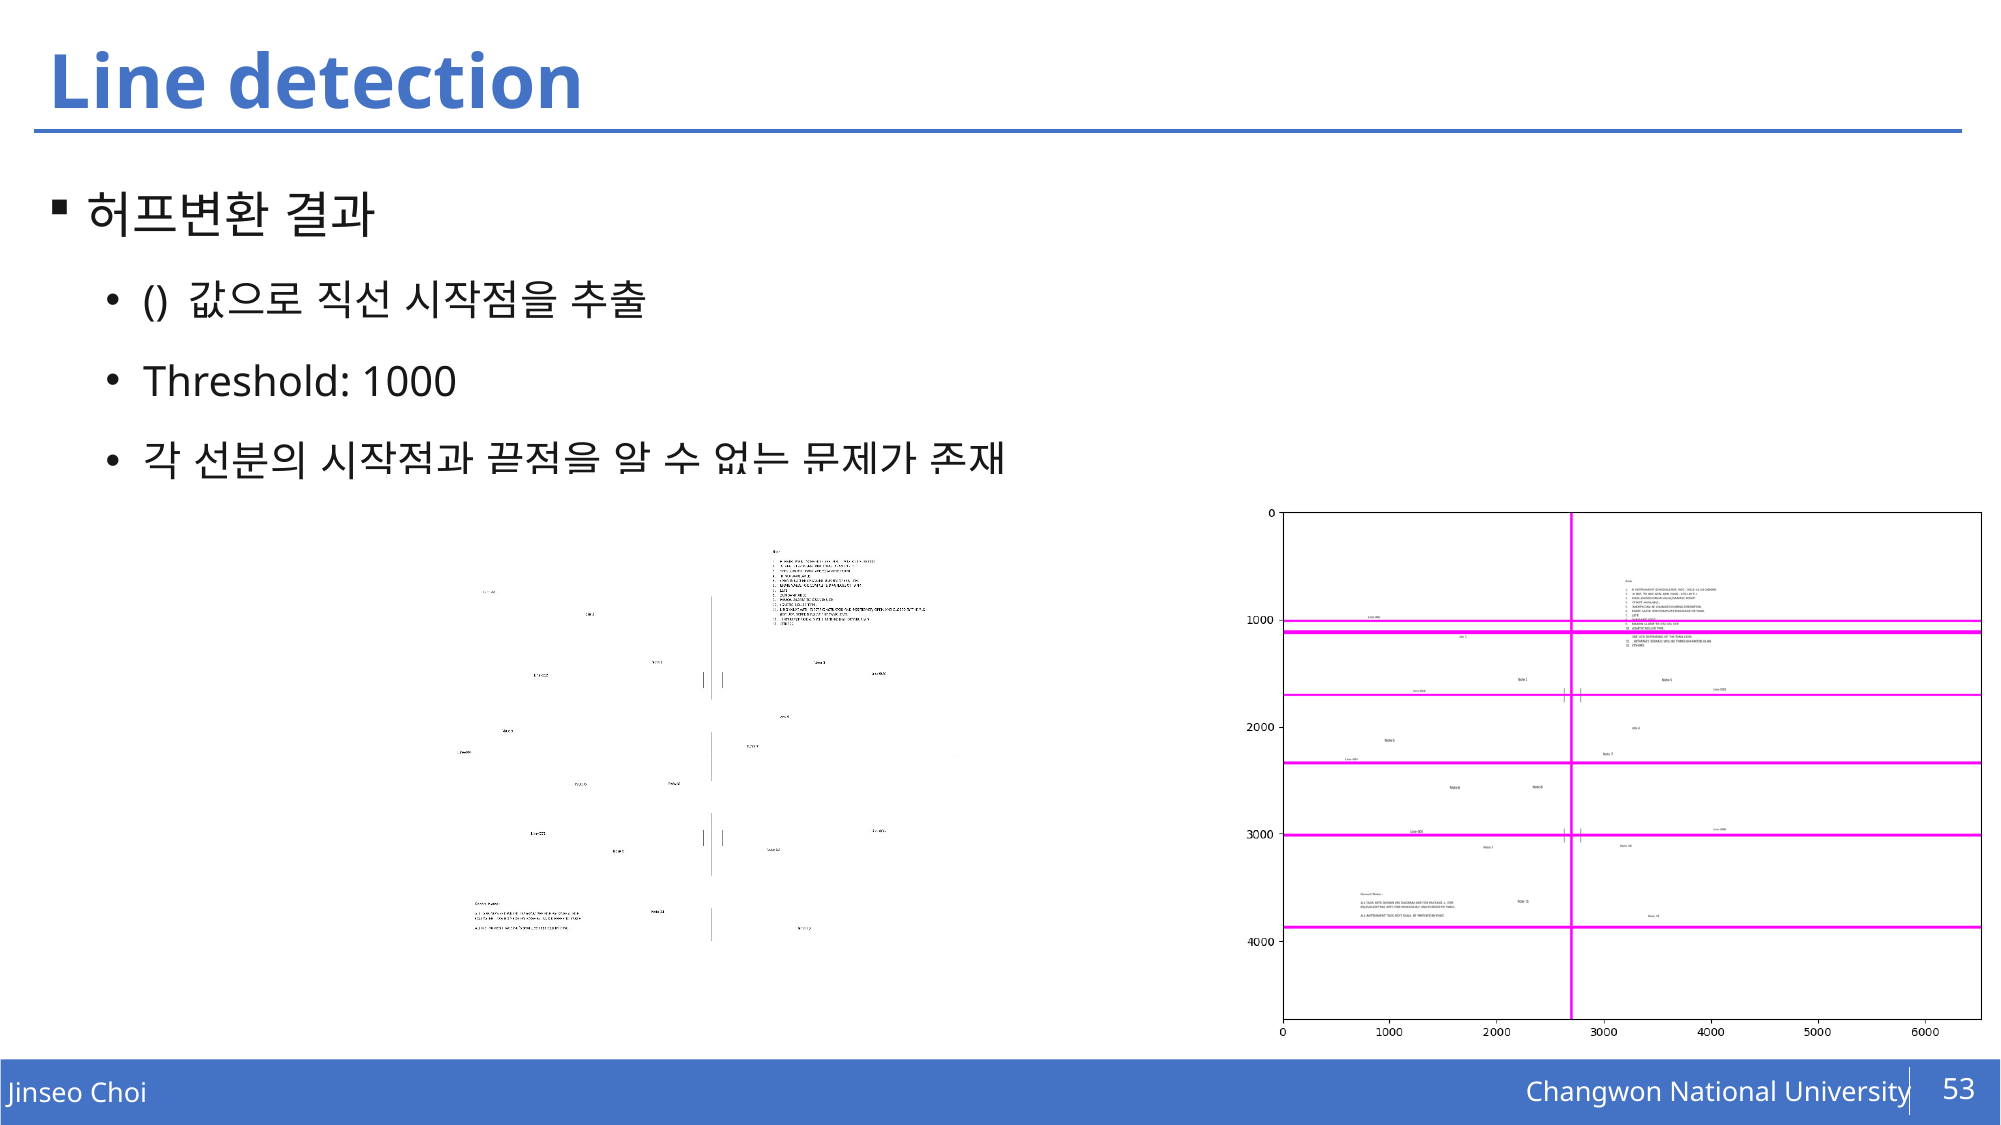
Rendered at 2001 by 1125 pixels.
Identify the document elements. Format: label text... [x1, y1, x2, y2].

slide_number 53 [1922, 1060, 1996, 1121]
picture [387, 474, 1173, 1045]
title Line detection [33, 27, 1963, 143]
picture [1234, 496, 1996, 1044]
